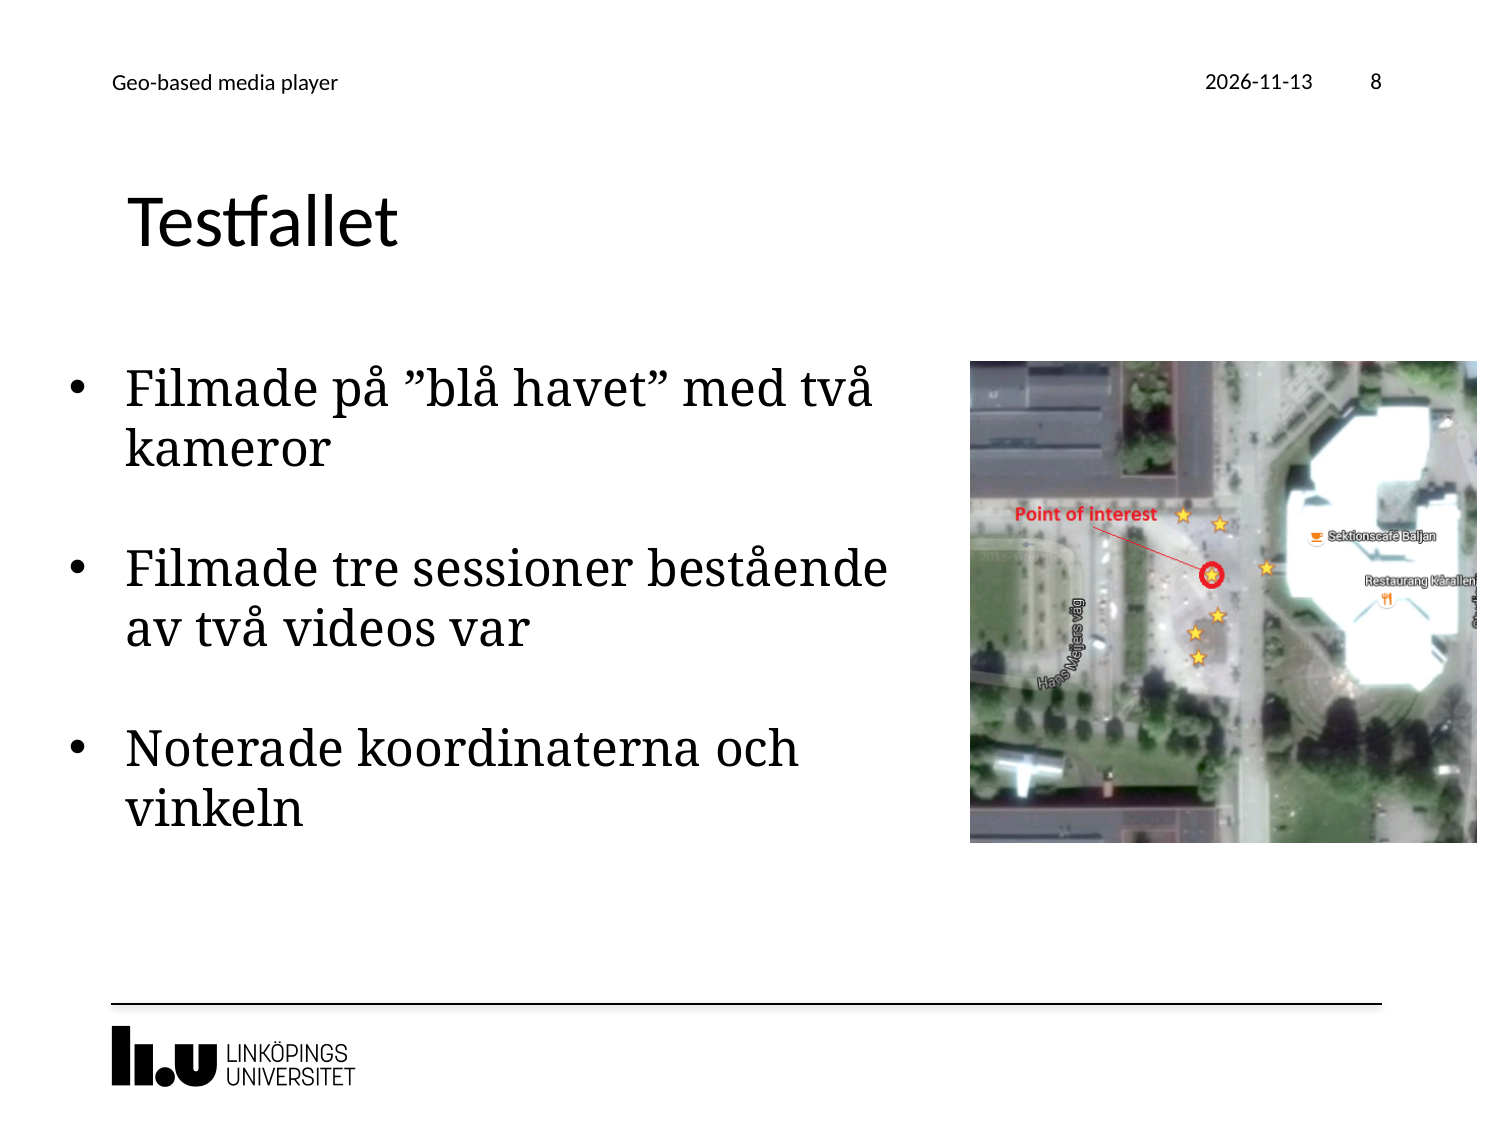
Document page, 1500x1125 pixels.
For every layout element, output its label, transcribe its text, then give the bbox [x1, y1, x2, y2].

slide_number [1092, 59, 1306, 103]
text_box Filmade på ”blå havet” med två kameror Filmade tre sessioner bestående av två videos var Noterade koordinaterna och vinkeln [54, 348, 940, 1024]
picture [93, 1024, 374, 1104]
title Testfallet [112, 163, 1382, 301]
footer Geo-based media player [97, 59, 1055, 103]
picture [969, 361, 1477, 844]
slide_number 8 [1306, 59, 1397, 103]
